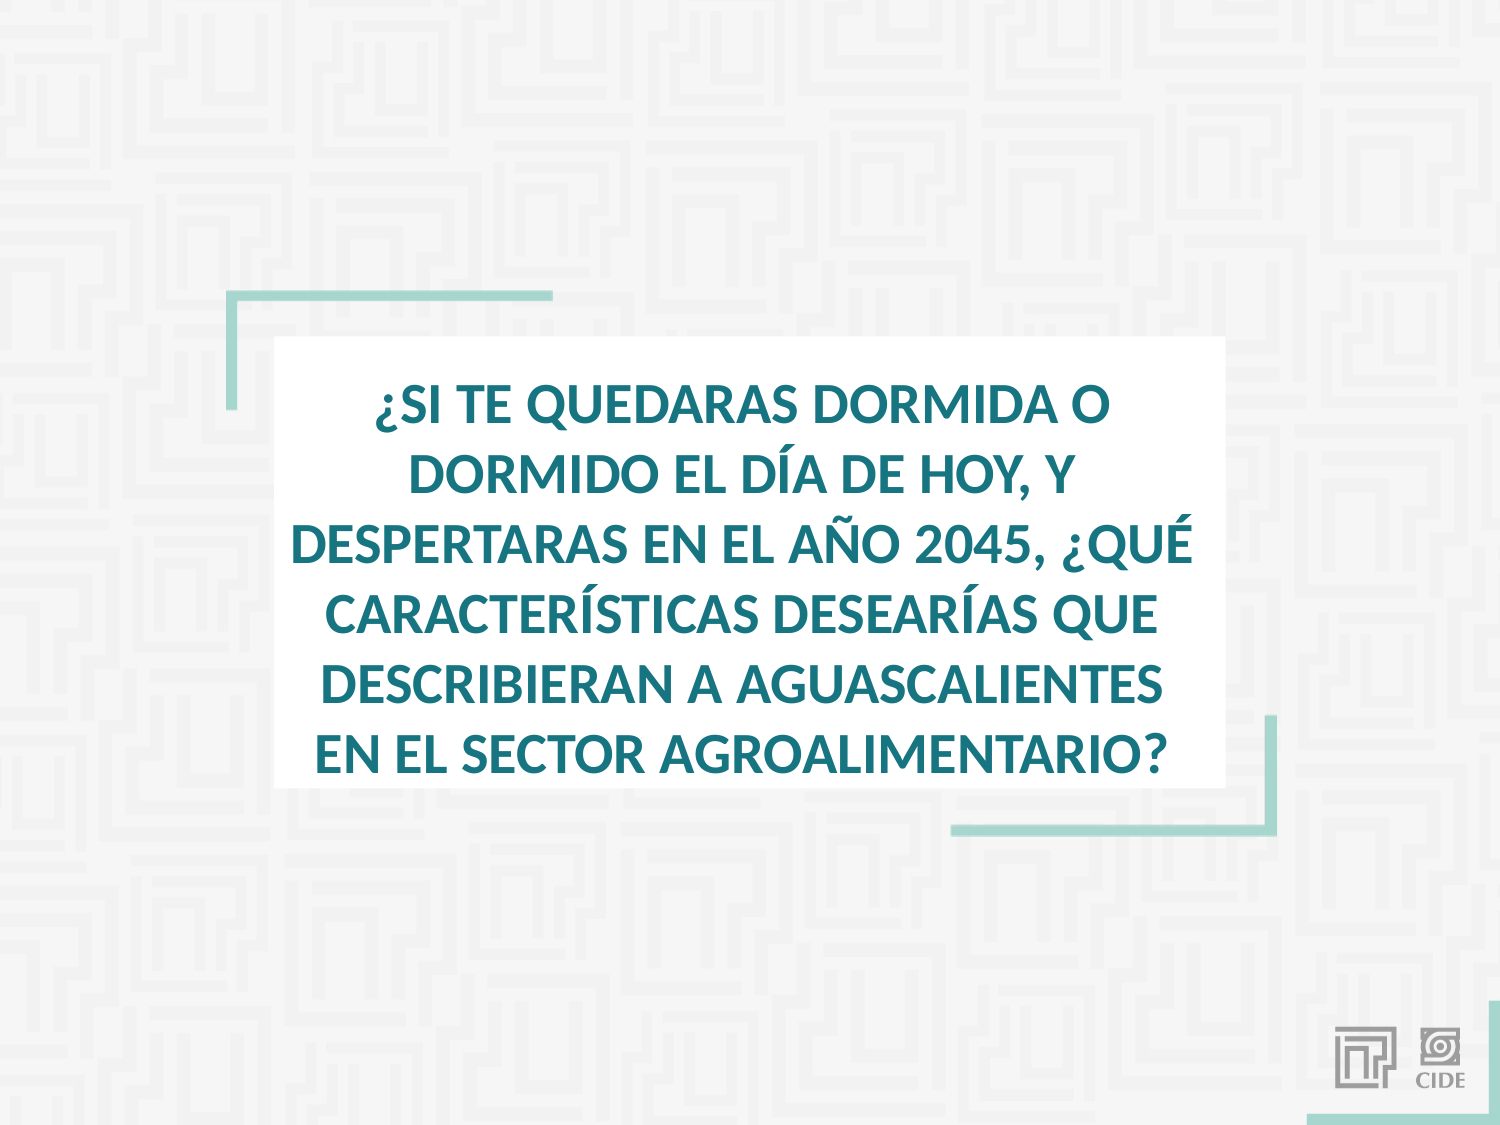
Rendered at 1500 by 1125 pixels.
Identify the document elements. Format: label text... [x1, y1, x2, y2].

list ¿Si te quedaras dormida o dormido el día de hoy, y despertaras en el año 2045, ¿qué características desearías que describieran a Aguascalientes en EL SECTOR AGROALIMENTARIO? [271, 357, 1214, 678]
picture [0, 0, 1500, 1125]
